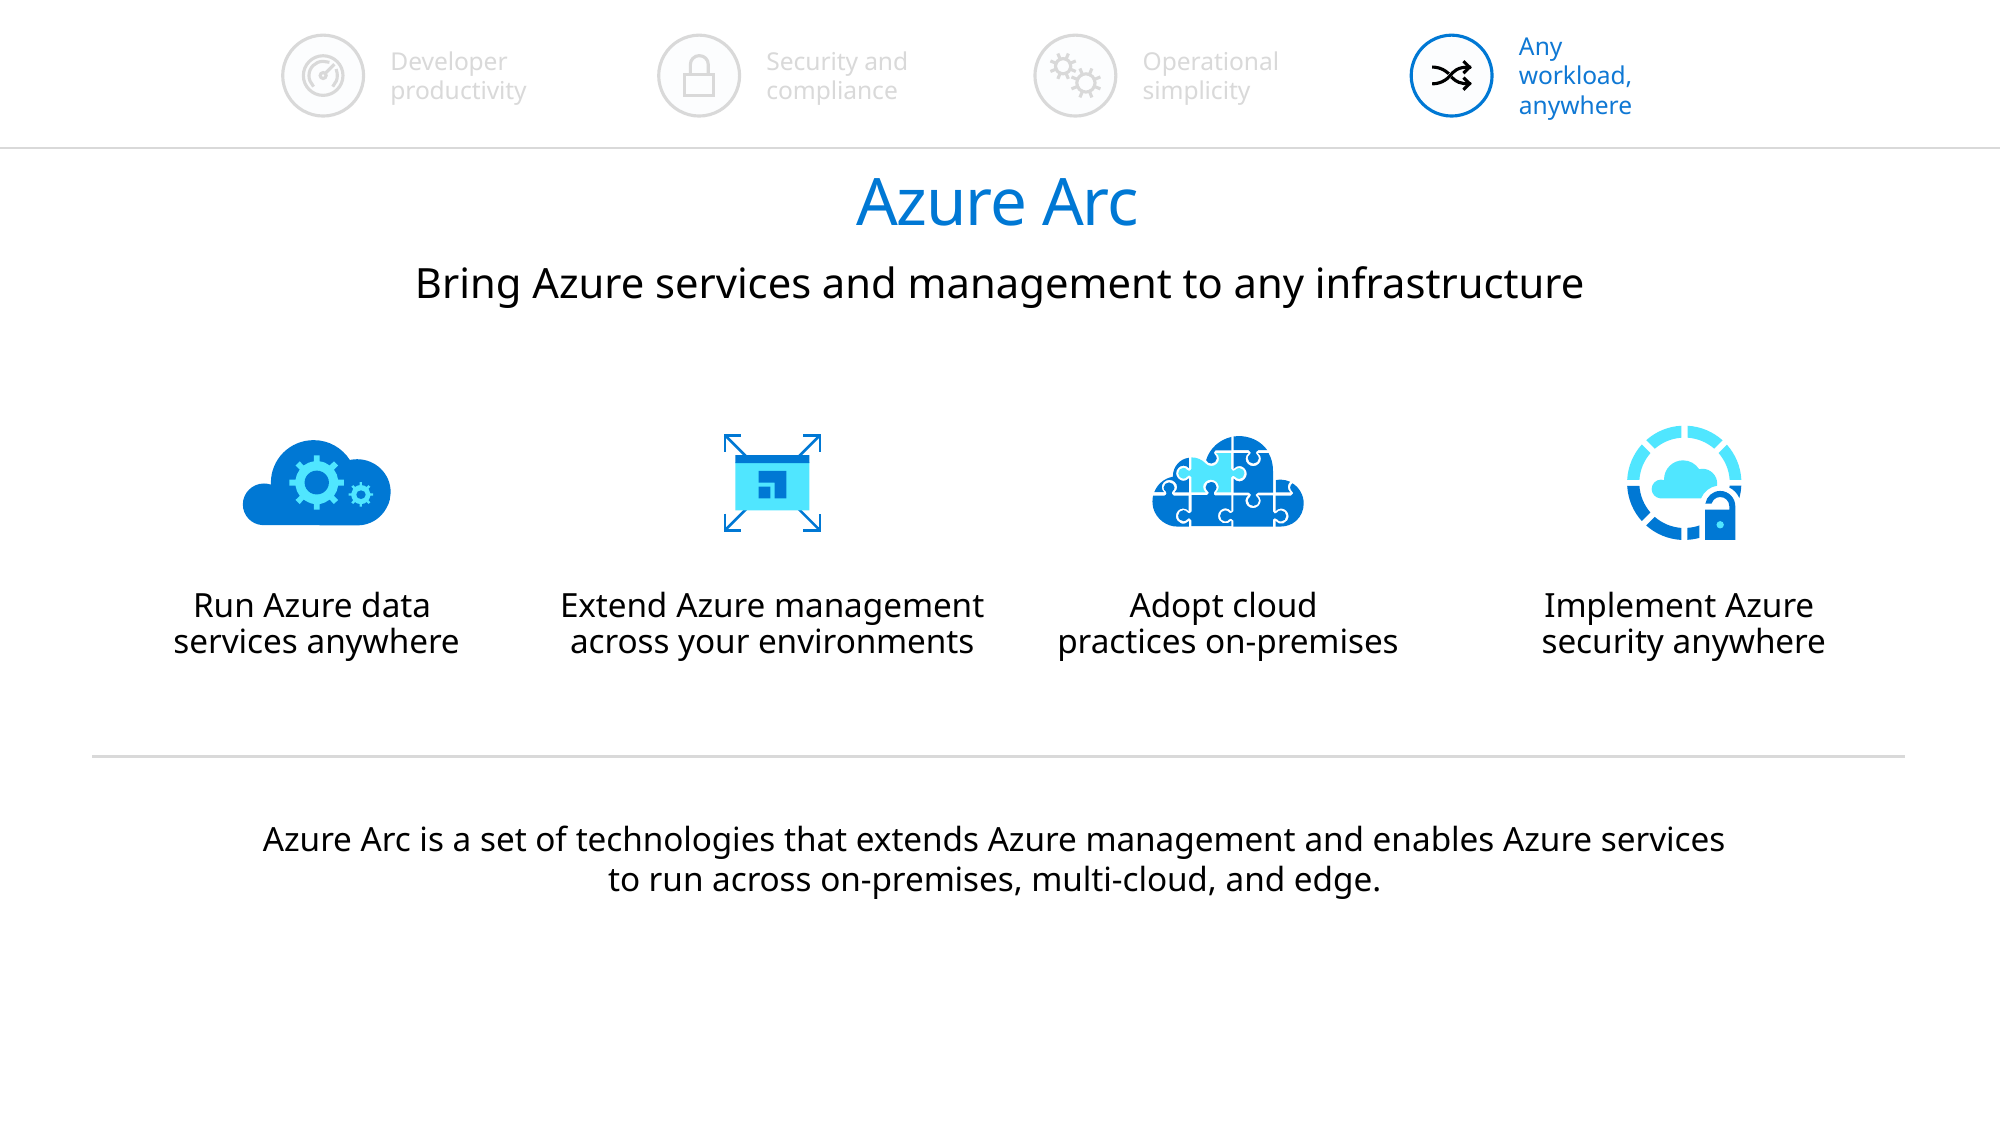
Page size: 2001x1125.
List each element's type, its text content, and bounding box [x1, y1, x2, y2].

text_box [95, 415, 1905, 693]
text_box Bring Azure services and management to any infrastructure [415, 257, 1585, 308]
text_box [282, 15, 1746, 136]
text_box Azure Arc is a set of technologies that extends Azure management and enables Azure services to run across on-premises, multi-cloud, and edge. [95, 817, 1905, 869]
text_box Azure Arc [839, 173, 1156, 239]
